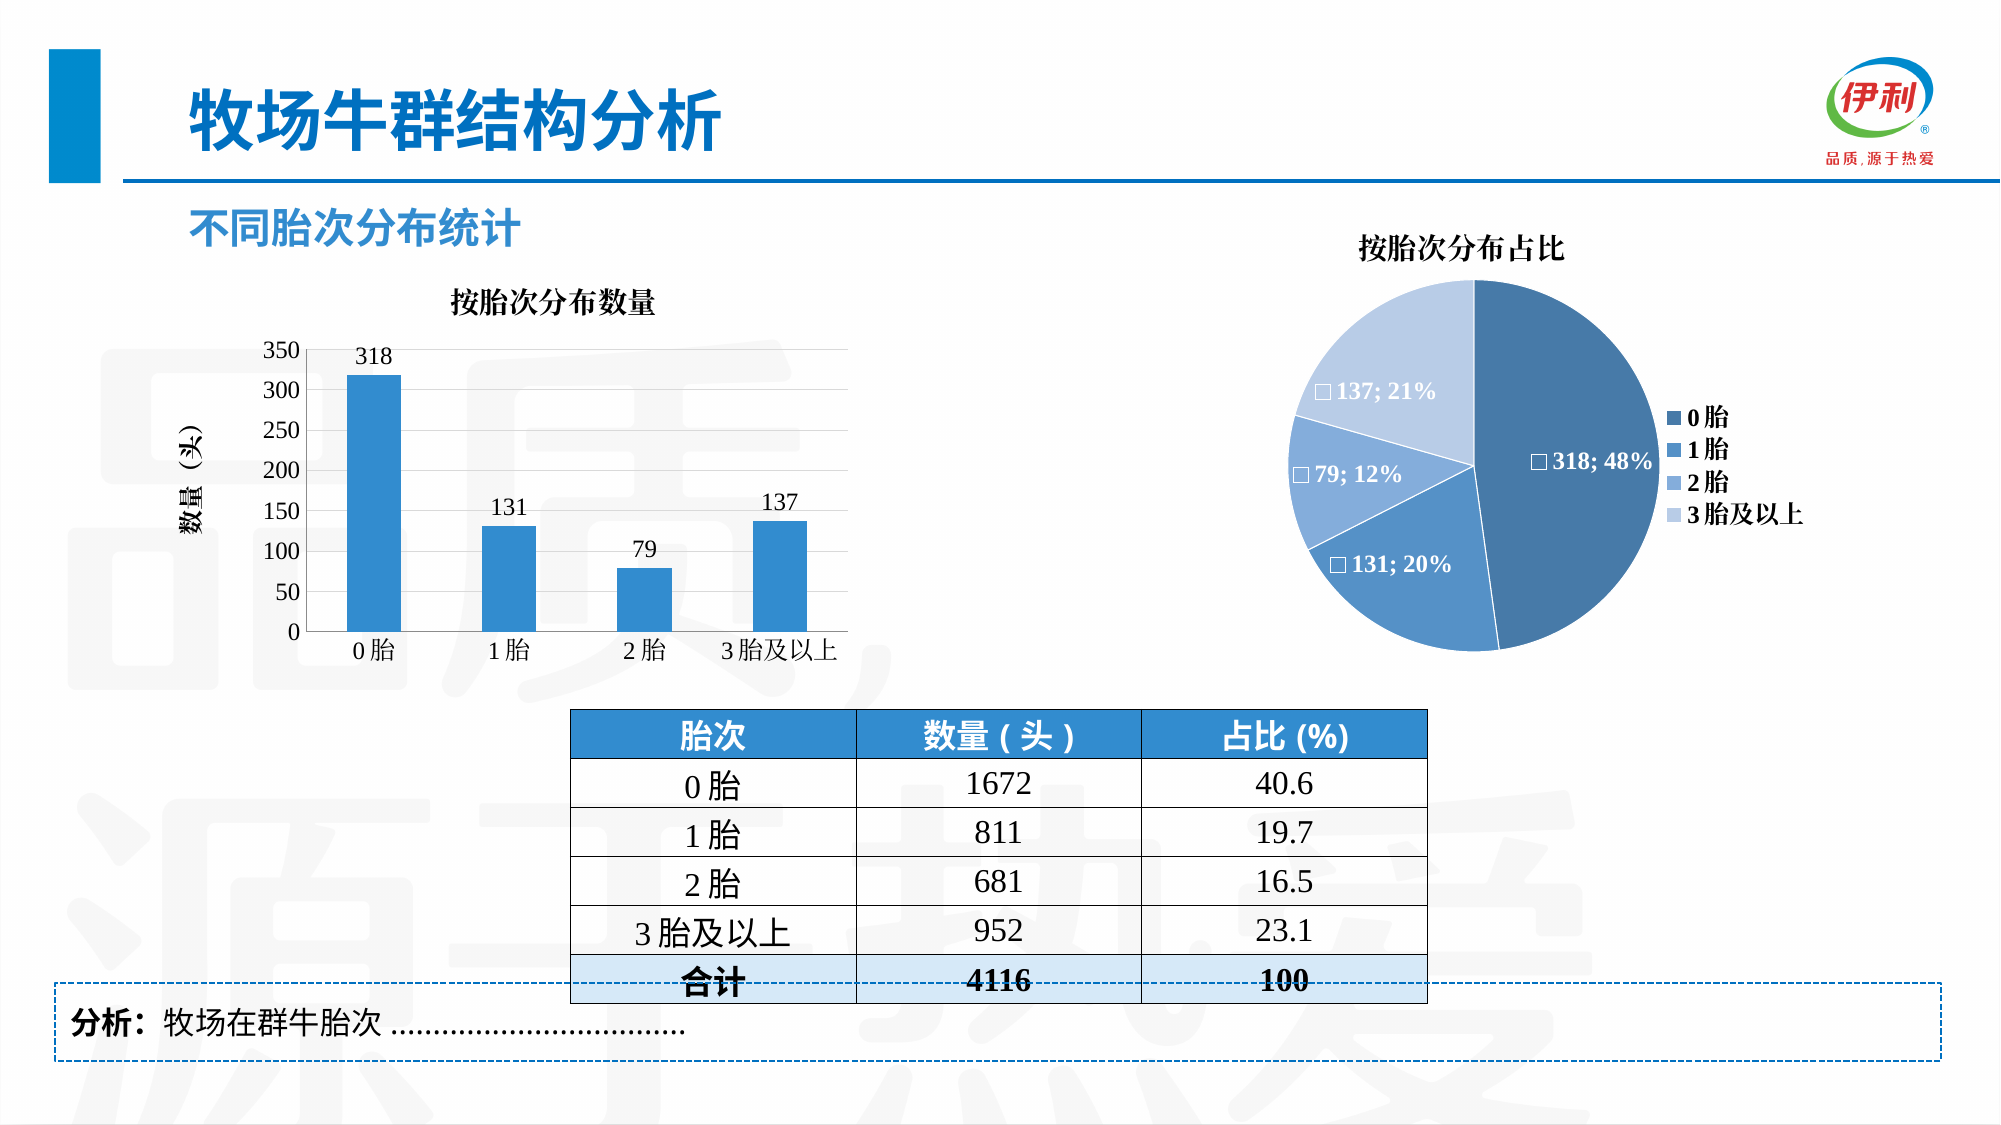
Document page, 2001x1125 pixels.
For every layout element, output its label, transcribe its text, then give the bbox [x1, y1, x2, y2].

table_cell 合计 [571, 955, 856, 983]
table_header 数量(头) [857, 710, 1141, 758]
table_cell 16.5 [1142, 857, 1427, 905]
table_cell 2胎 [571, 857, 856, 905]
table_cell 0胎 [571, 759, 856, 807]
table_cell 1672 [857, 759, 1141, 807]
text_box 不同胎次分布统计 [173, 194, 911, 260]
table_cell 681 [857, 857, 1141, 905]
table_header 胎次 [571, 710, 856, 758]
table_cell 952 [857, 906, 1141, 954]
table_cell 40.6 [1142, 759, 1427, 807]
table_cell 4116 [857, 955, 1141, 983]
table_cell 19.7 [1142, 808, 1427, 856]
chart [1077, 220, 1816, 701]
table_cell 811 [857, 808, 1141, 856]
picture [0, 0, 2000, 1125]
table_cell 3胎及以上 [571, 906, 856, 954]
text_box 分析：牧场在群牛胎次................................... [55, 983, 1942, 1061]
text_box 牧场牛群结构分析 [174, 71, 738, 167]
table_cell 23.1 [1142, 906, 1427, 954]
chart [162, 268, 876, 701]
table_cell 100 [1142, 955, 1427, 983]
table_cell 1胎 [571, 808, 856, 856]
table_header 占比(%) [1142, 710, 1427, 758]
